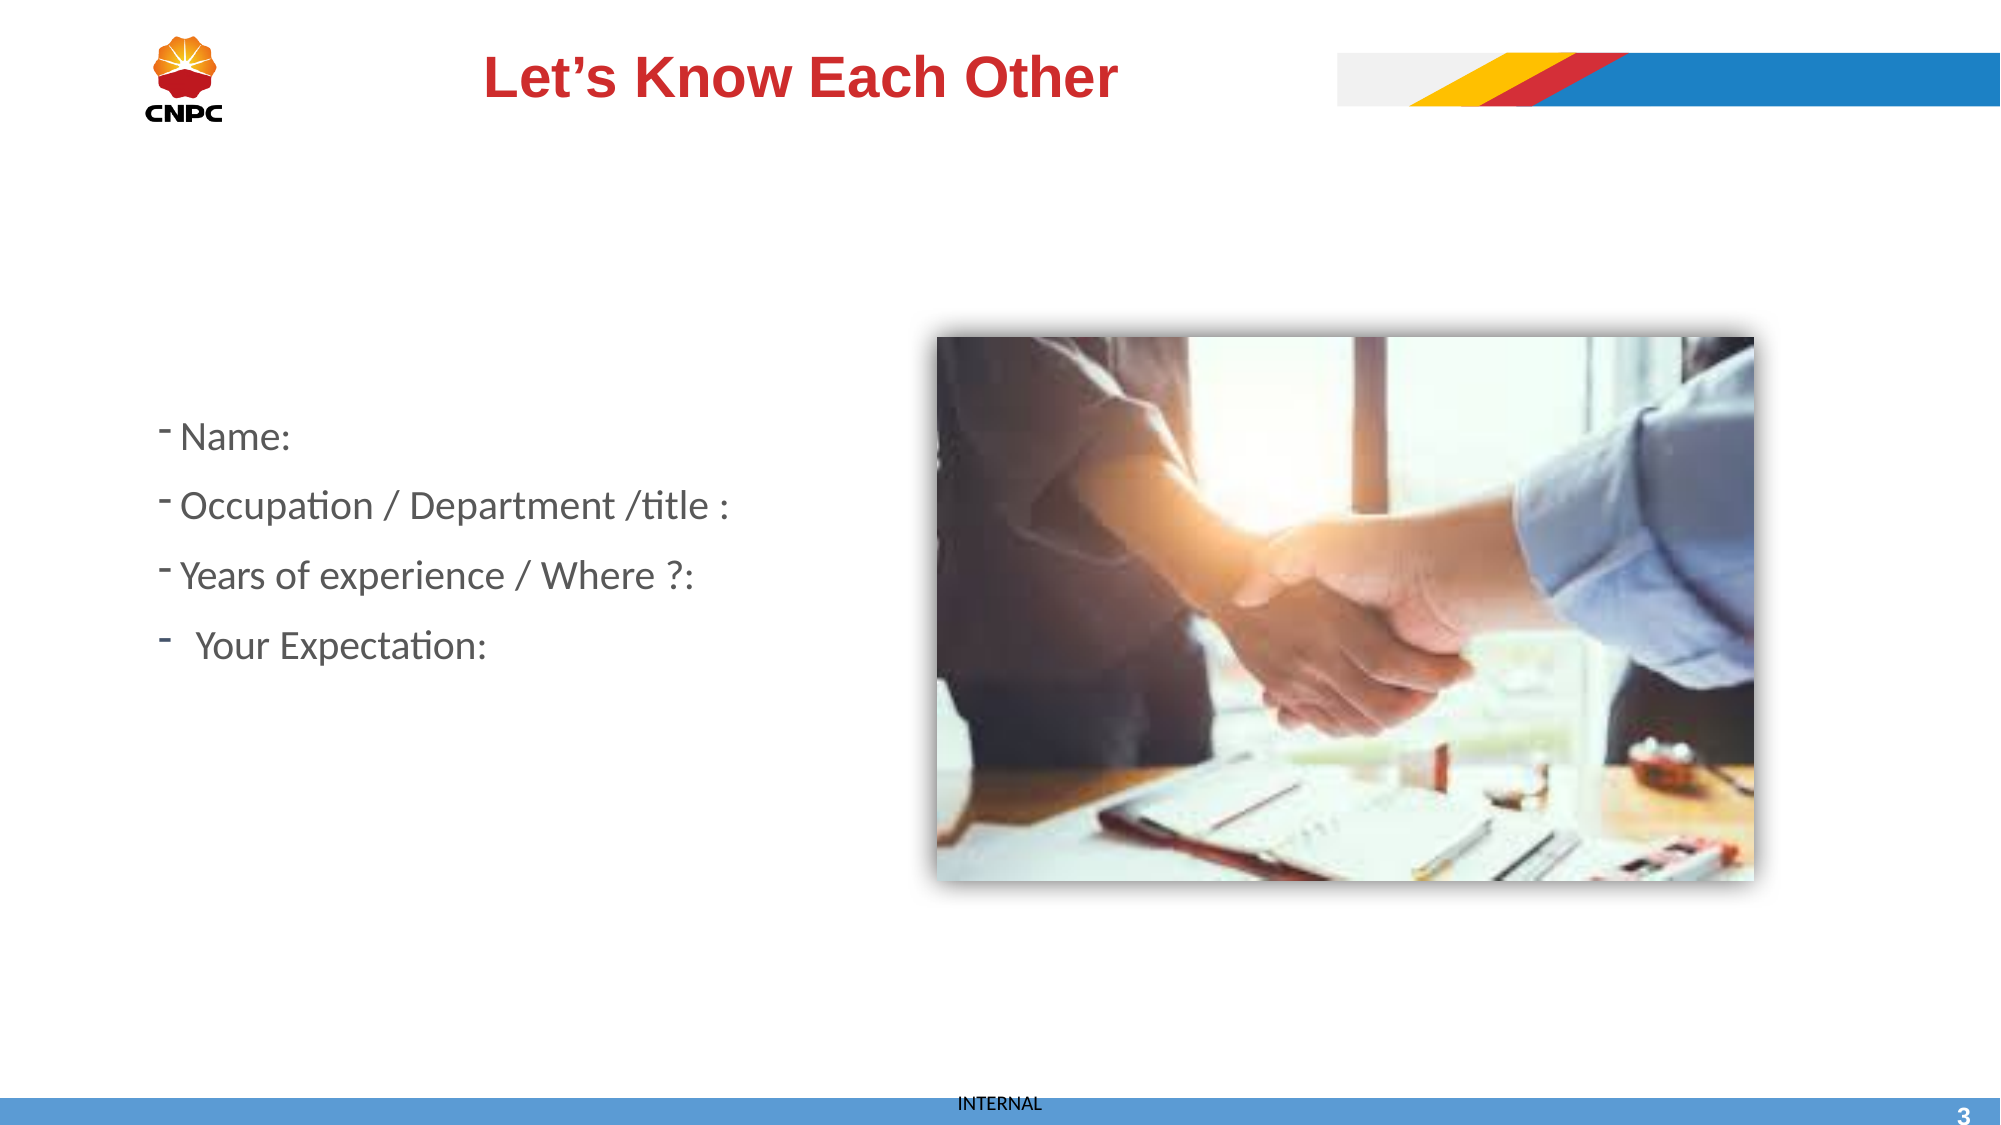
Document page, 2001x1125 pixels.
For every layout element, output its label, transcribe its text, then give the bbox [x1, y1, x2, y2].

text_box Name: Occupation / Department /title : Years of experience / Where ?: Your Expectation: [156, 387, 732, 668]
slide_number 3 [1950, 1103, 1994, 1125]
title Let’s Know Each Other [235, 5, 1237, 228]
picture [145, 36, 222, 122]
picture [937, 337, 1754, 881]
